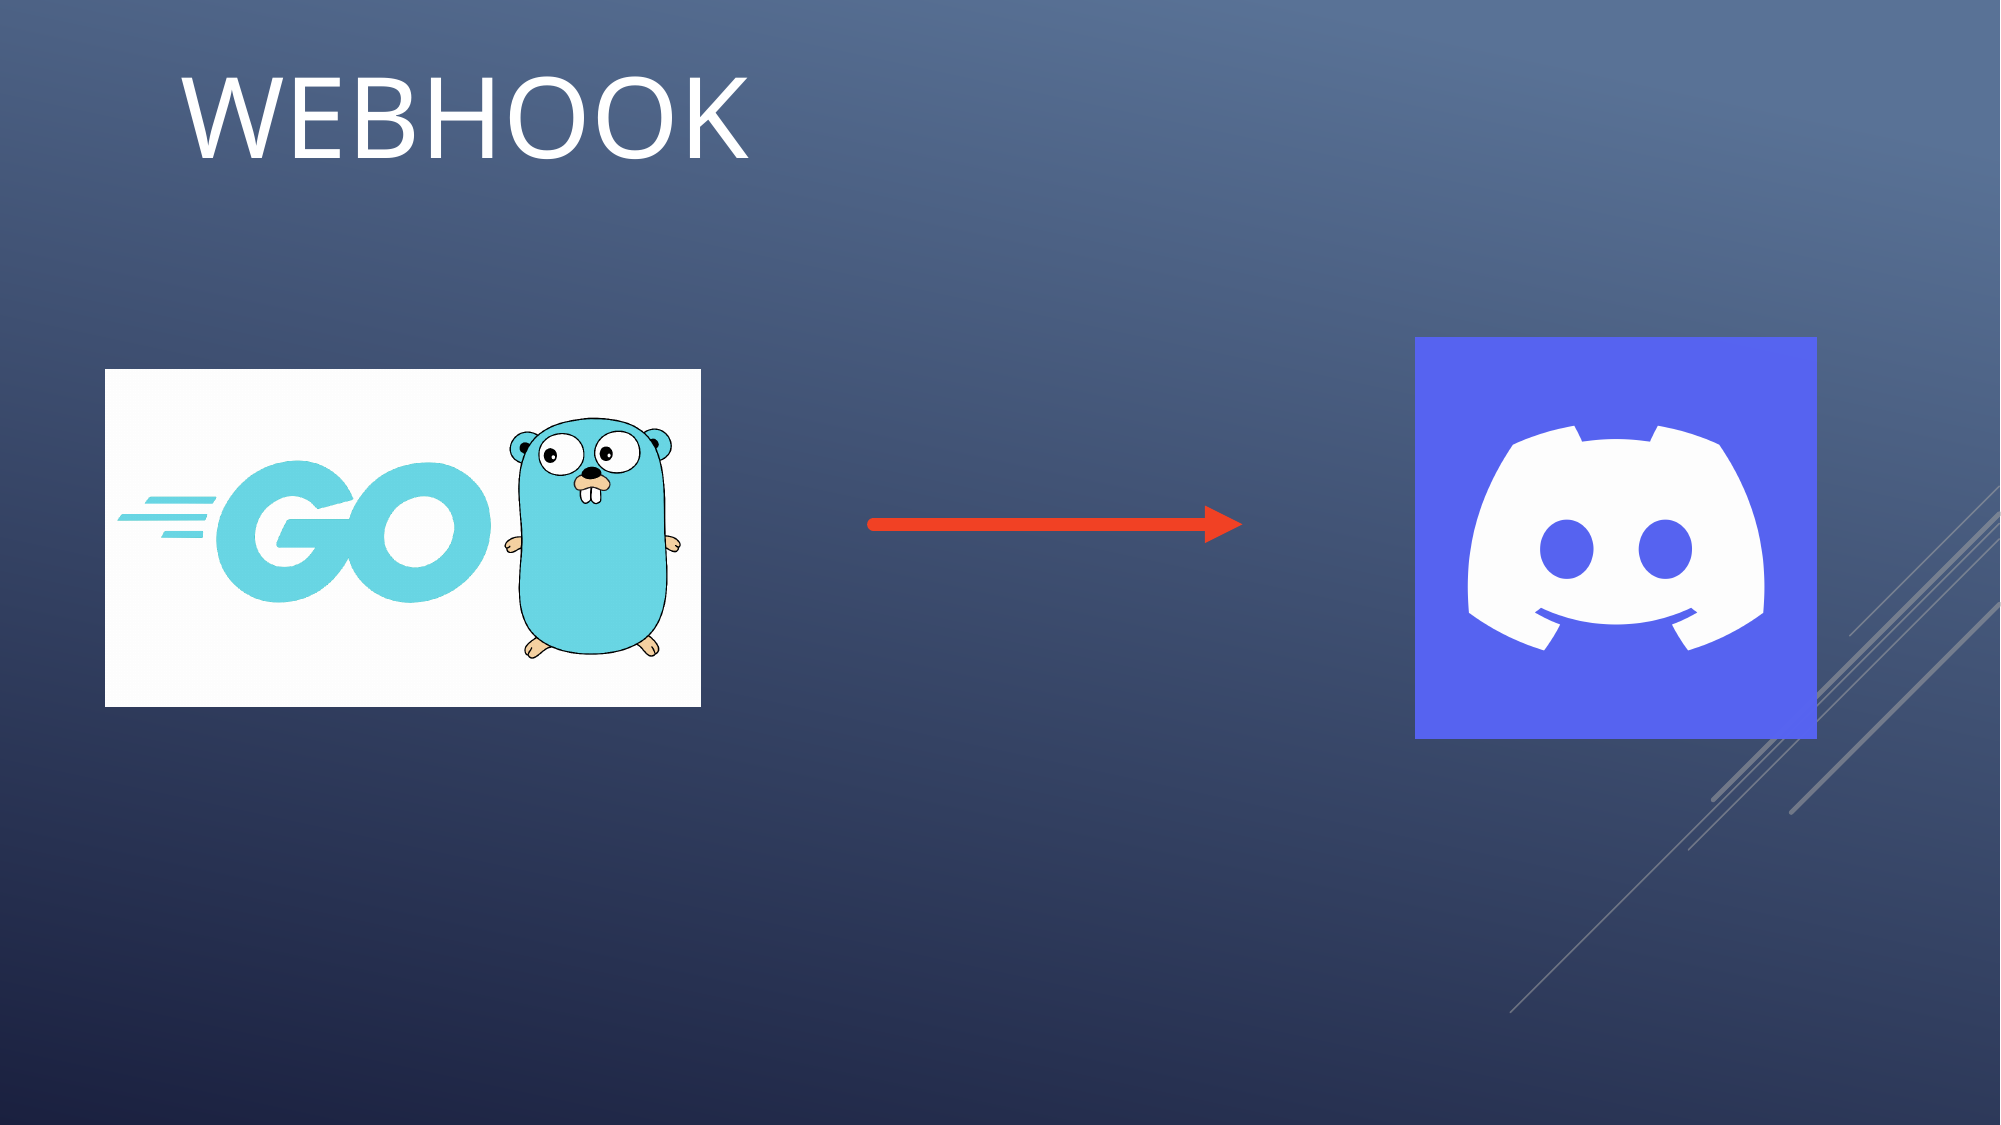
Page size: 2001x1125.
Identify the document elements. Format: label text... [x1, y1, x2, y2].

picture [104, 369, 701, 707]
text_box WEBHOOK [165, 38, 874, 188]
picture [1414, 337, 1817, 739]
